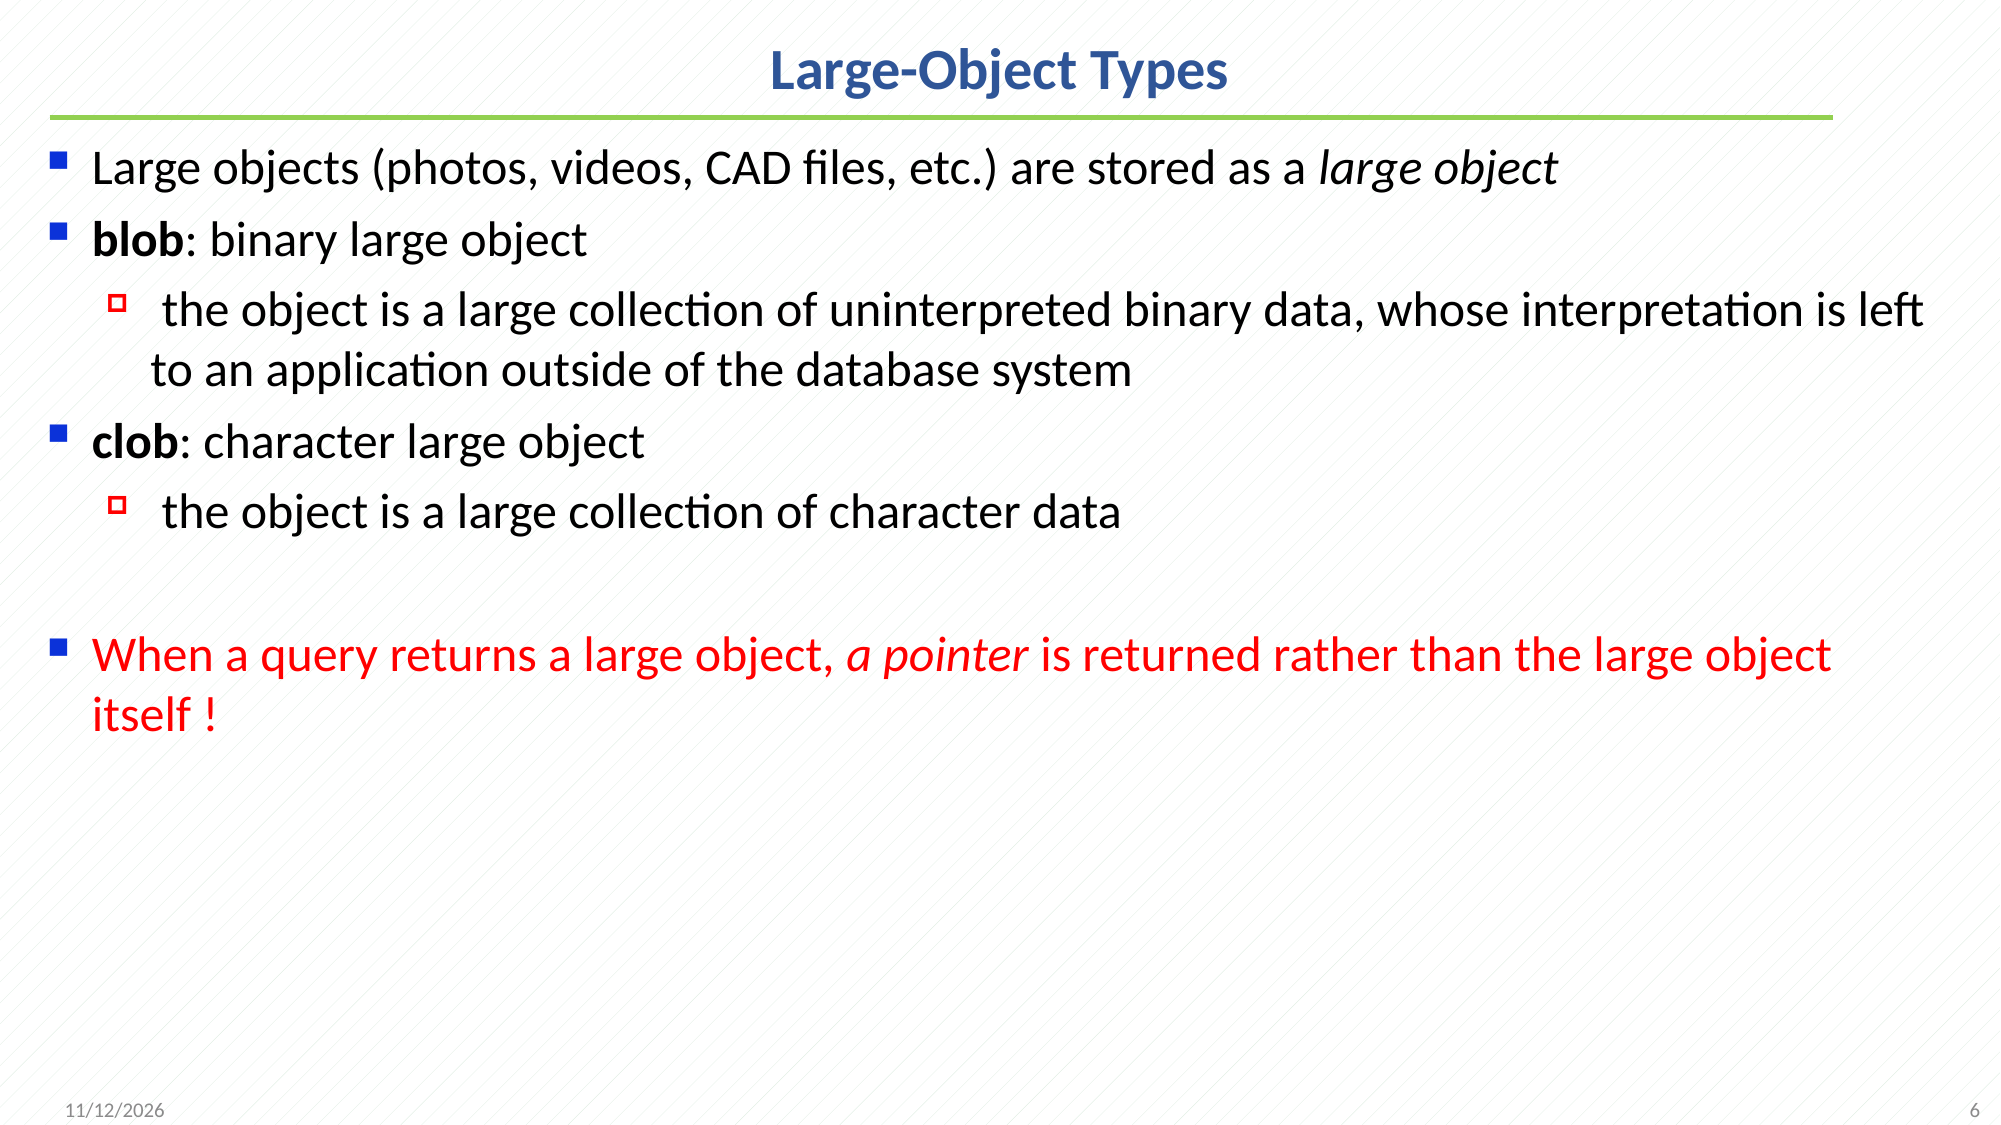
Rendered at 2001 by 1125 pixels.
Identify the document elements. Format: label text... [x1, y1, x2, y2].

title Large-Object Types [50, 13, 1949, 126]
list Large objects (photos, videos, CAD files, etc.) are stored as a large object blob: binary large object the object is a large collection of uninterpreted binary data, whose interpretation is left to an application outside of the database system clob: character large object the object is a large collection of character data When a query returns a large object, a pointer is returned rather than the large object itself ! [32, 126, 1974, 1081]
slide_number 6 [1545, 1079, 1996, 1125]
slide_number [49, 1079, 500, 1125]
